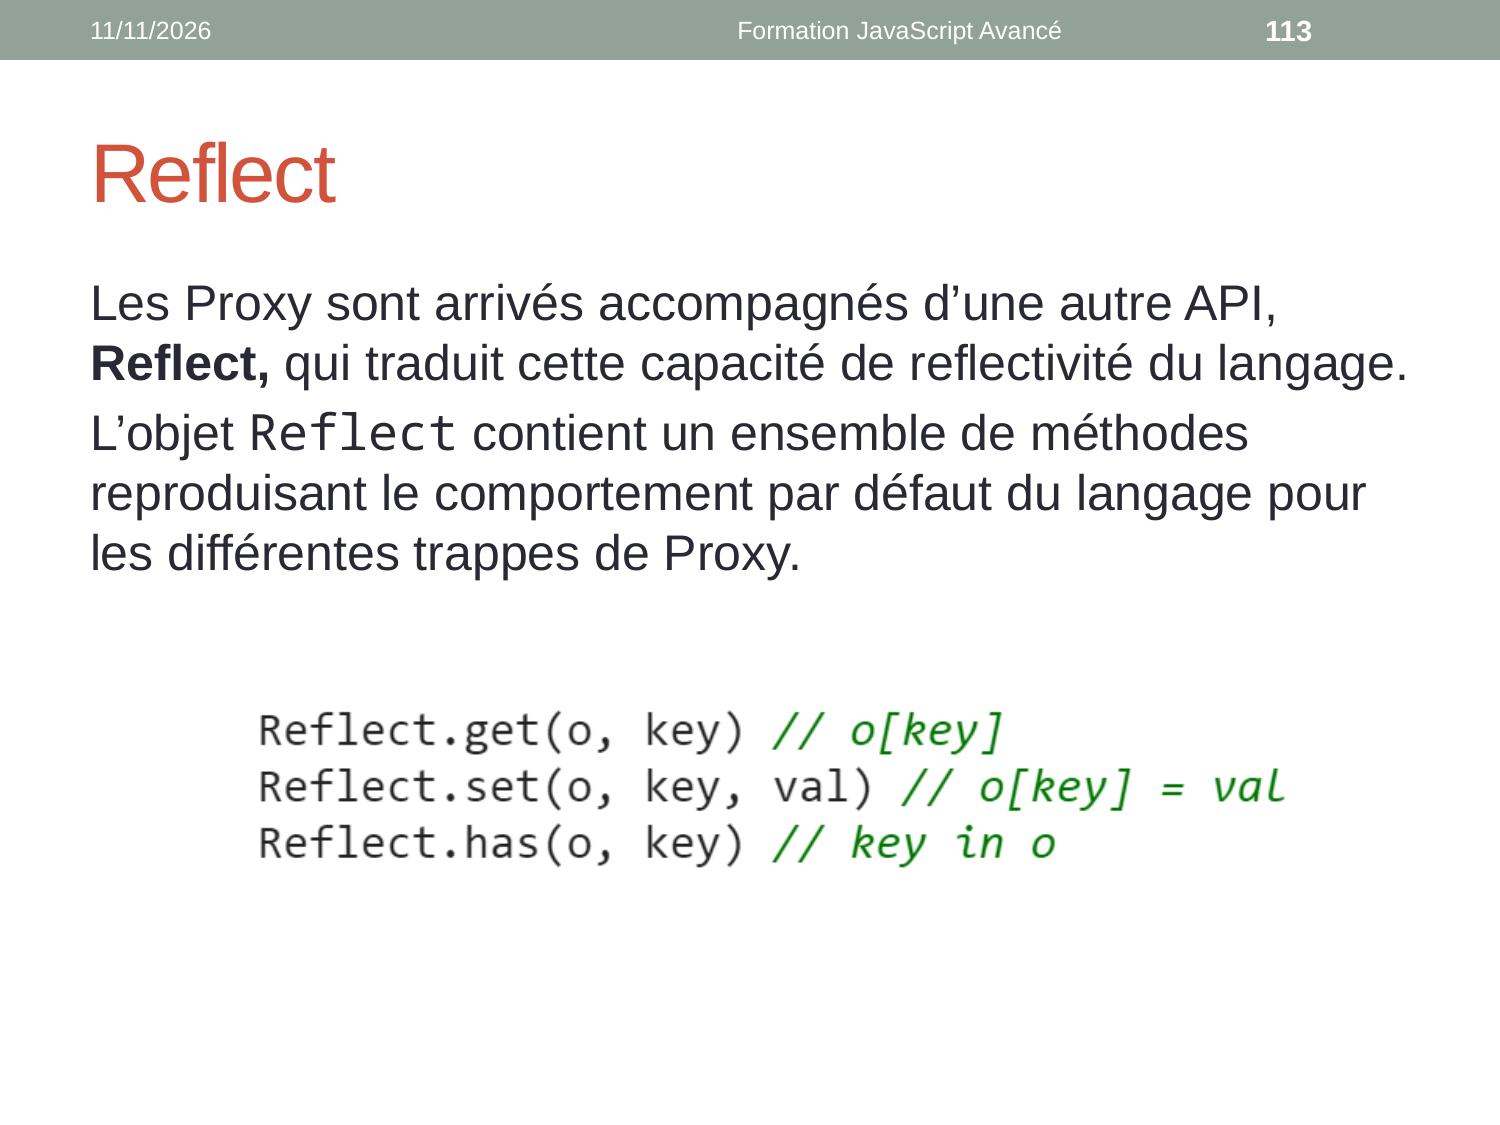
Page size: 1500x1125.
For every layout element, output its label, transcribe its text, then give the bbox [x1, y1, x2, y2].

footer Formation JavaScript Avancé [562, 3, 1238, 57]
title Reflect [75, 87, 1425, 250]
slide_number 113 [1250, 3, 1425, 57]
picture [241, 692, 1308, 881]
list Les Proxy sont arrivés accompagnés d’une autre API, Reflect, qui traduit cette capacité de reflectivité du langage. L’objet Reflect contient un ensemble de méthodes reproduisant le comportement par défaut du langage pour les différentes trappes de Proxy. [75, 262, 1436, 1063]
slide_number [75, 3, 550, 57]
